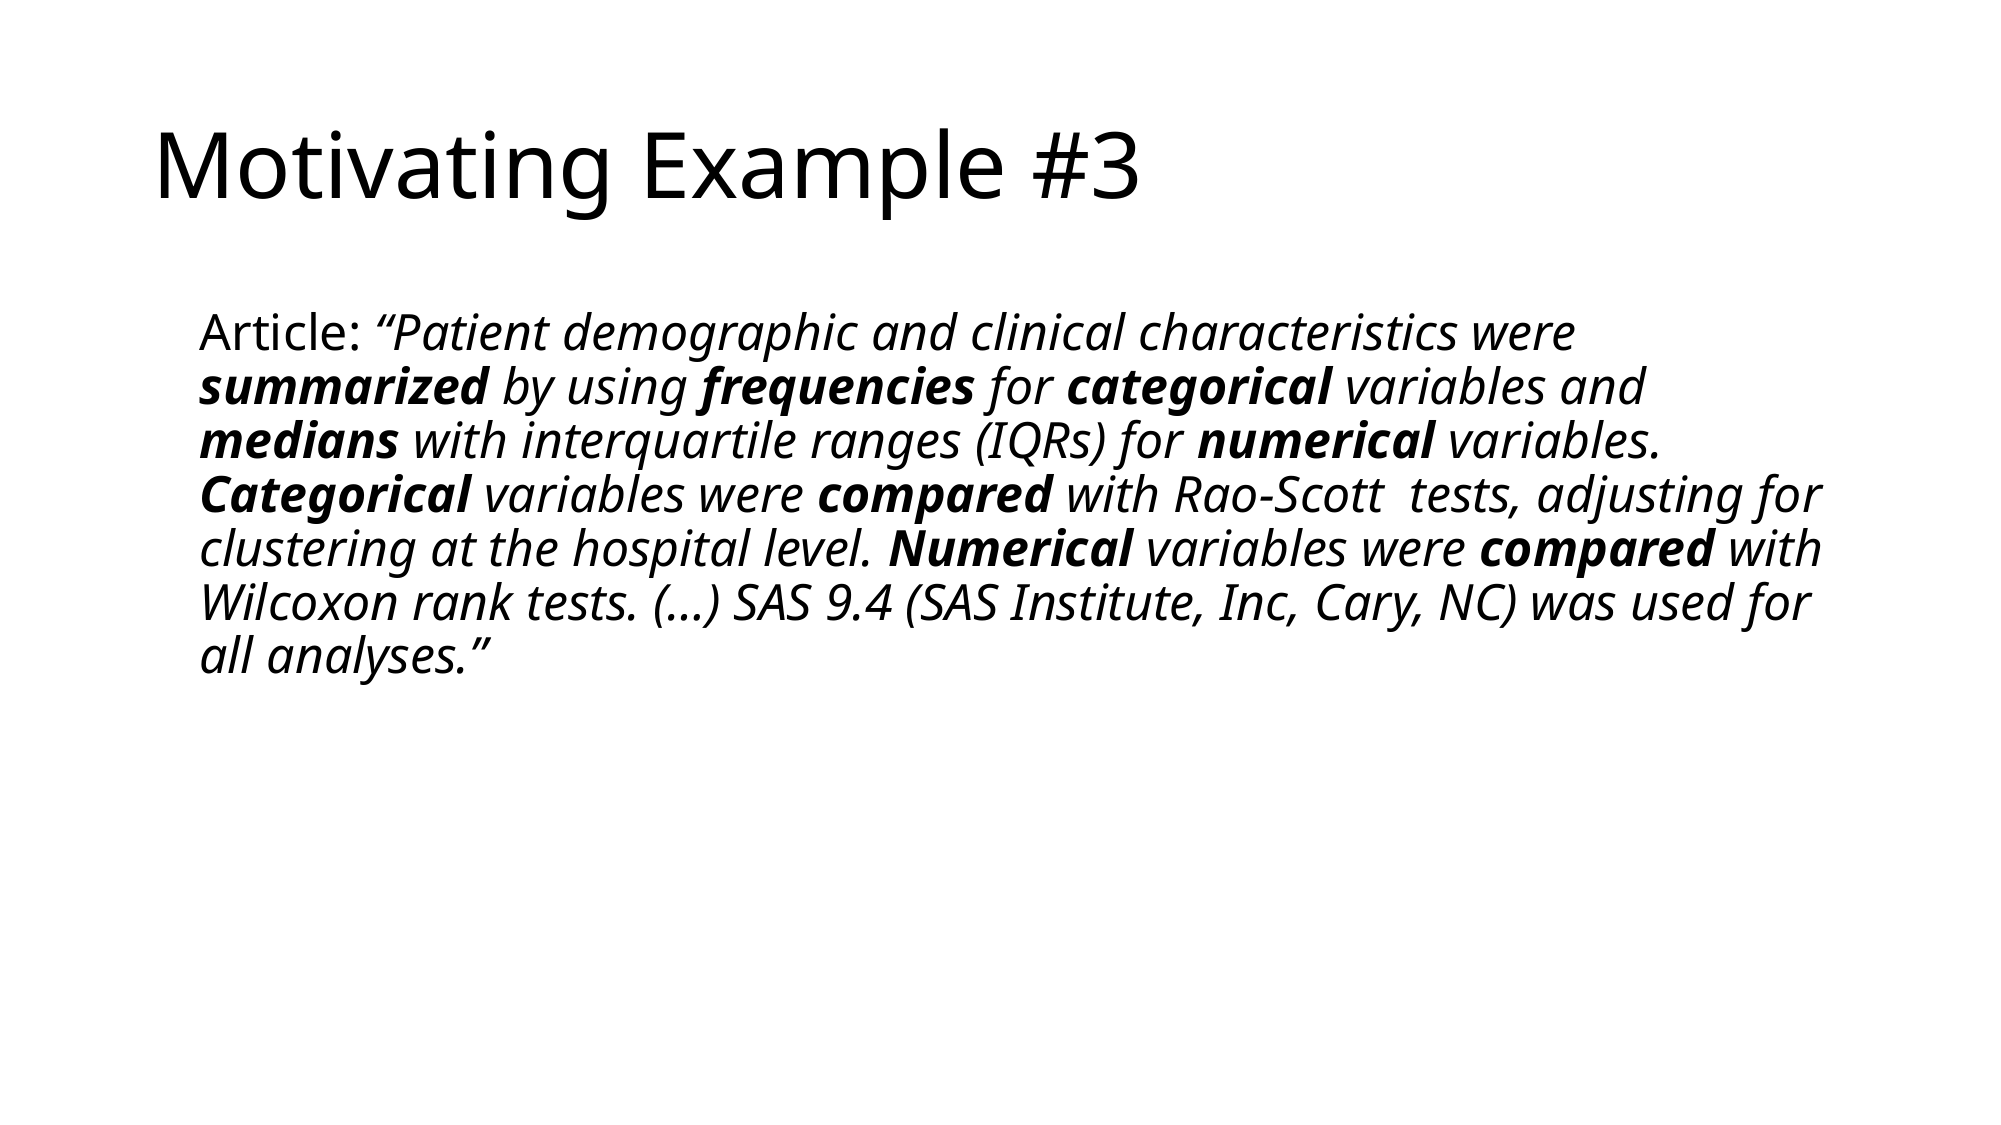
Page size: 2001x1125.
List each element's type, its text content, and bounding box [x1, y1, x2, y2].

title Motivating Example #3 [137, 59, 1863, 278]
